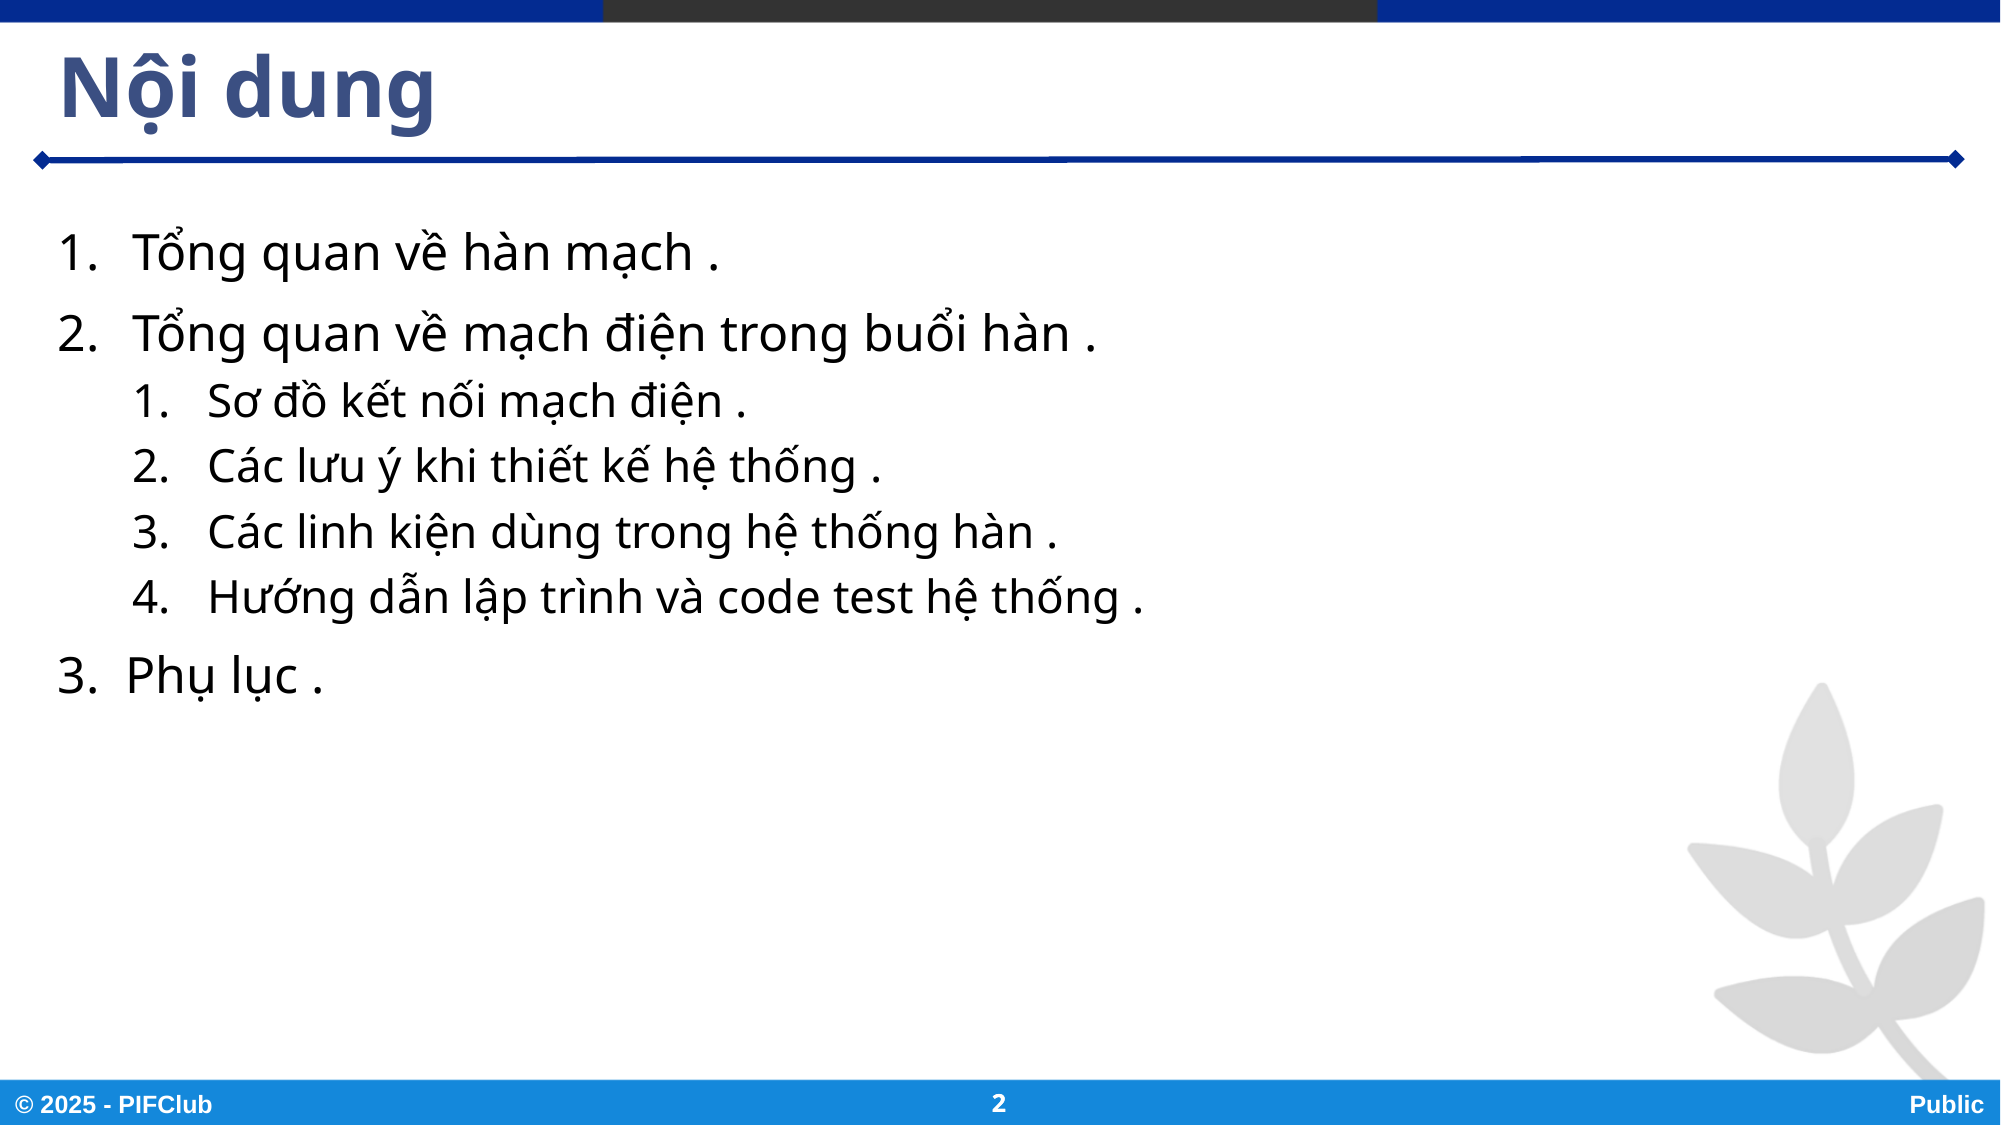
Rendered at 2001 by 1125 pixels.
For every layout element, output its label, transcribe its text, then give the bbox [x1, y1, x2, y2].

title Nội dung [42, 52, 1956, 129]
list Tổng quan về hàn mạch . Tổng quan về mạch điện trong buổi hàn . Sơ đồ kết nối mạch điện . Các lưu ý khi thiết kế hệ thống . Các linh kiện dùng trong hệ thống hàn . Hướng dẫn lập trình và code test hệ thống . 3. Phụ lục . [42, 212, 1956, 988]
picture [0, 0, 2001, 1125]
